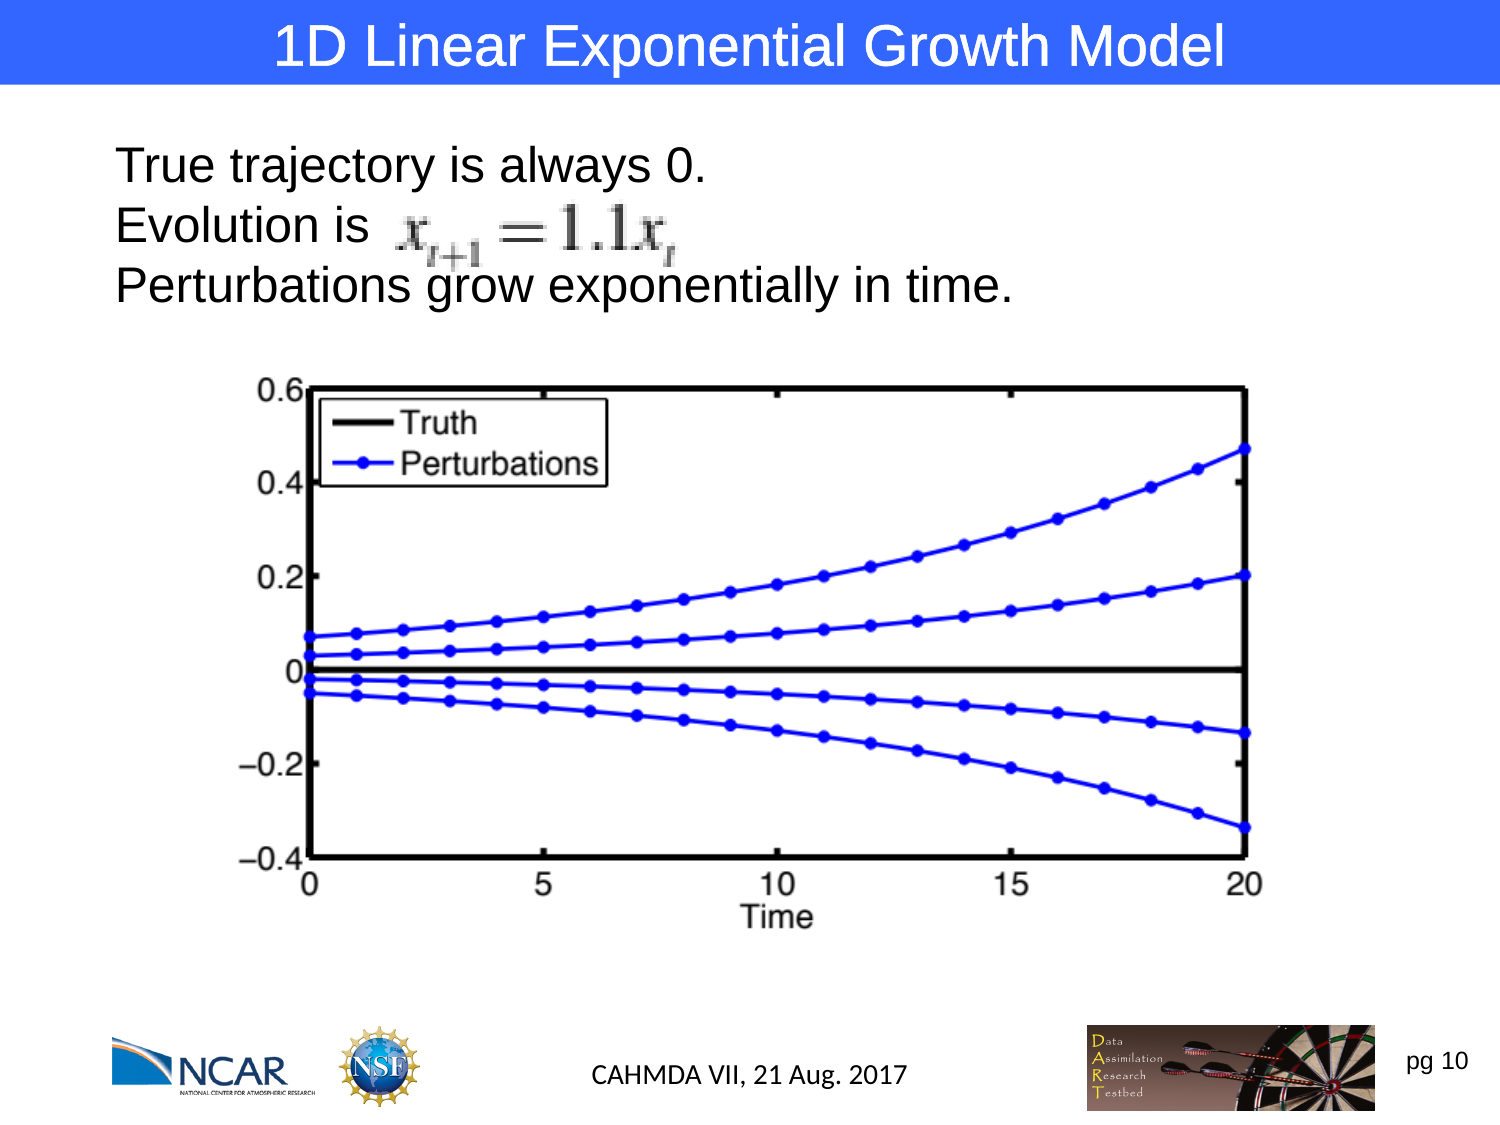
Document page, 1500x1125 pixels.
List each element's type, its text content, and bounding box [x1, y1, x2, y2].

picture [237, 362, 1270, 938]
text_box 1D Linear Exponential Growth Model [0, 0, 1500, 85]
picture [112, 1037, 315, 1095]
picture [1087, 1025, 1375, 1111]
footer CAHMDA VII, 21 Aug. 2017 [512, 1042, 988, 1103]
picture [337, 1024, 421, 1108]
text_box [387, 187, 680, 277]
text_box True trajectory is always 0. Evolution is Perturbations grow exponentially in time. [99, 124, 1425, 320]
